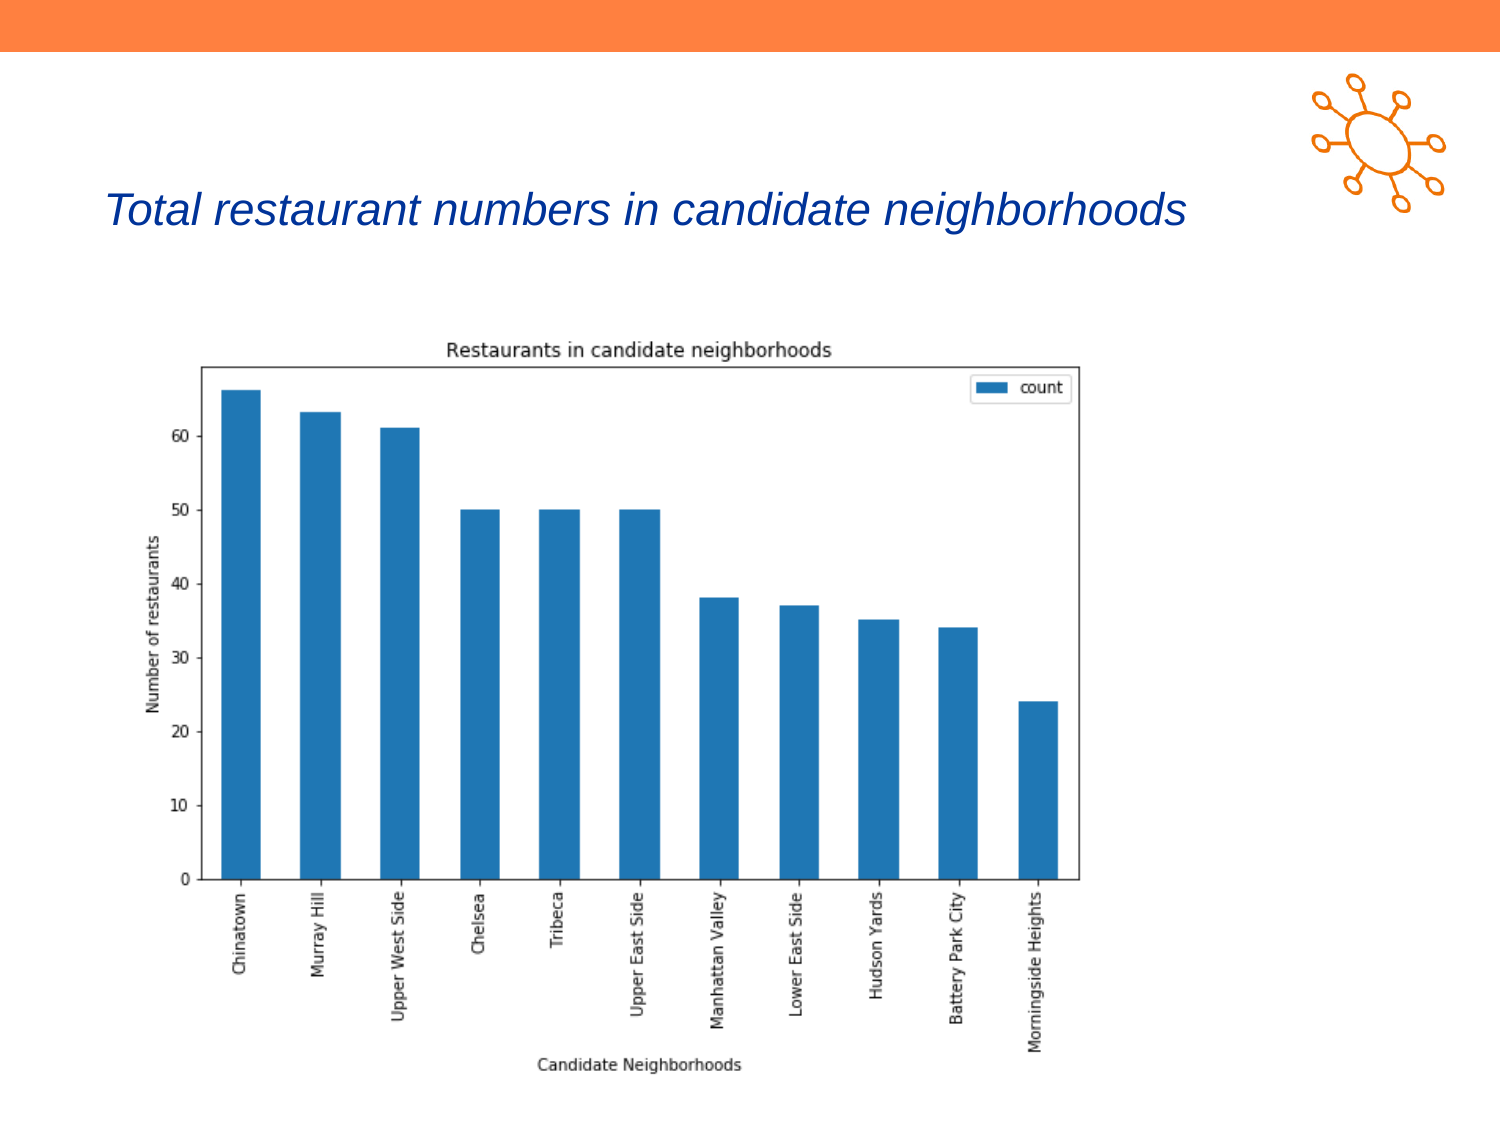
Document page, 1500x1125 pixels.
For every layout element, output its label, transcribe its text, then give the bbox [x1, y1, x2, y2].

subtitle Total restaurant numbers in candidate neighborhoods [88, 171, 1305, 286]
picture [0, 0, 1500, 52]
picture [88, 329, 1118, 1093]
picture [1304, 56, 1466, 220]
